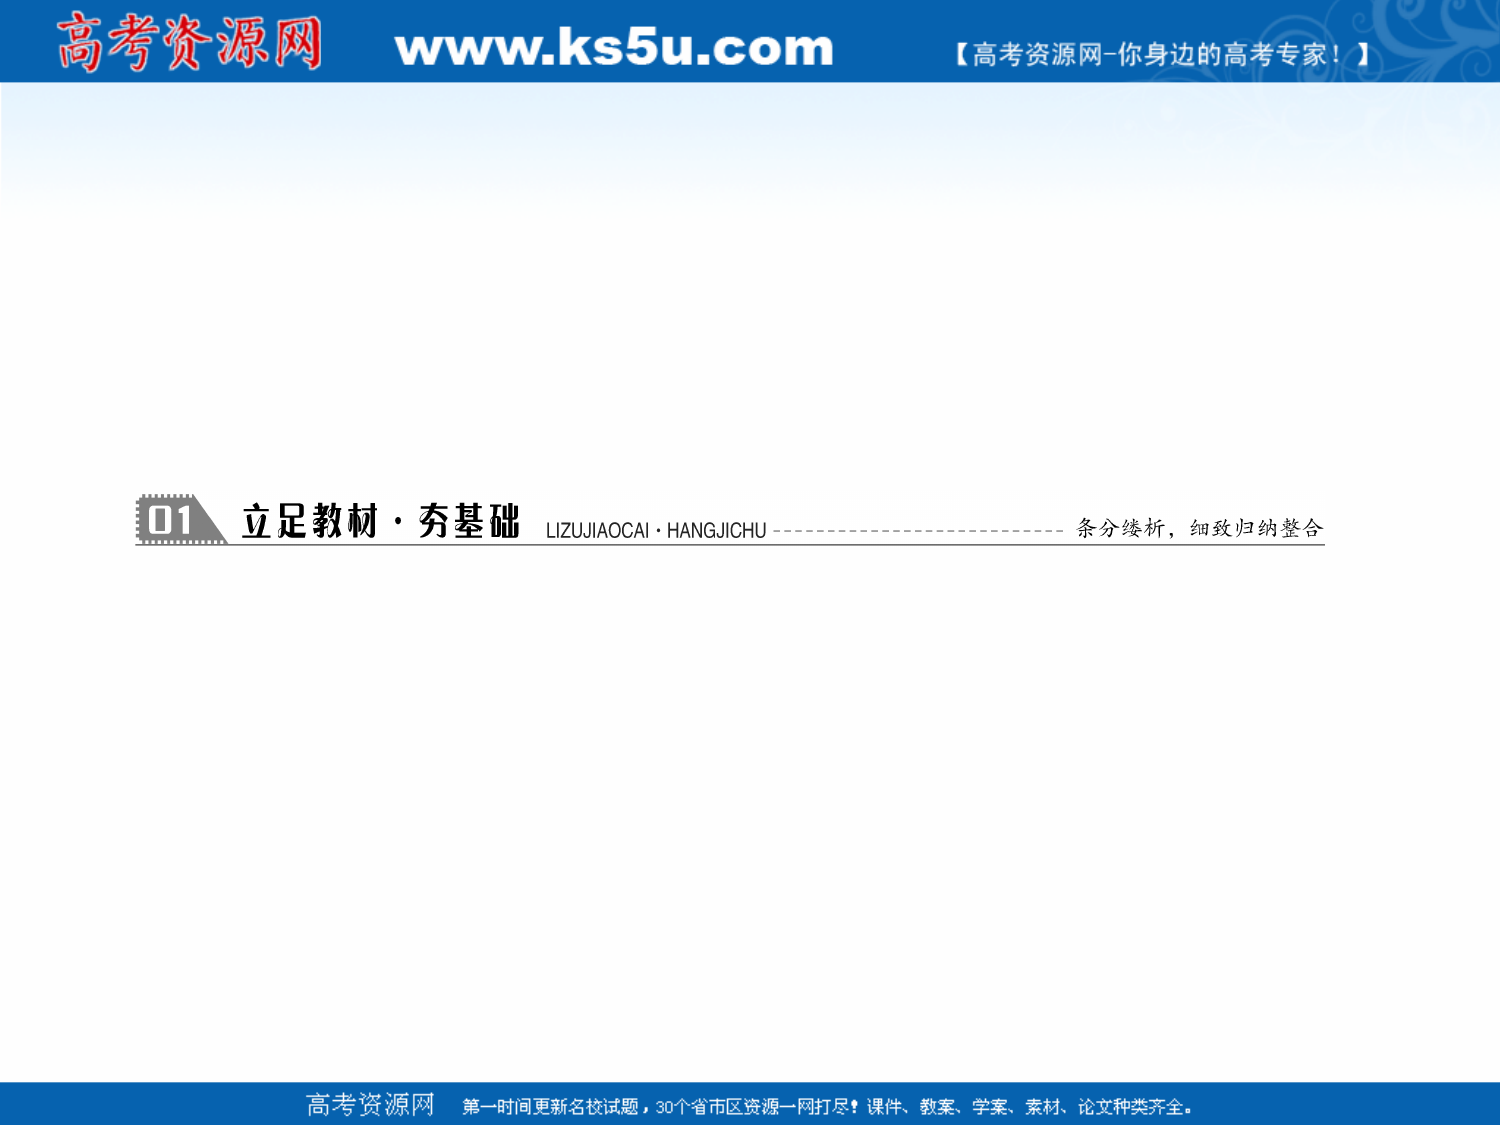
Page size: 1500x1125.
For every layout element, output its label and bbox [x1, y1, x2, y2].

text_box [135, 199, 1369, 1001]
picture [0, 0, 1500, 1125]
